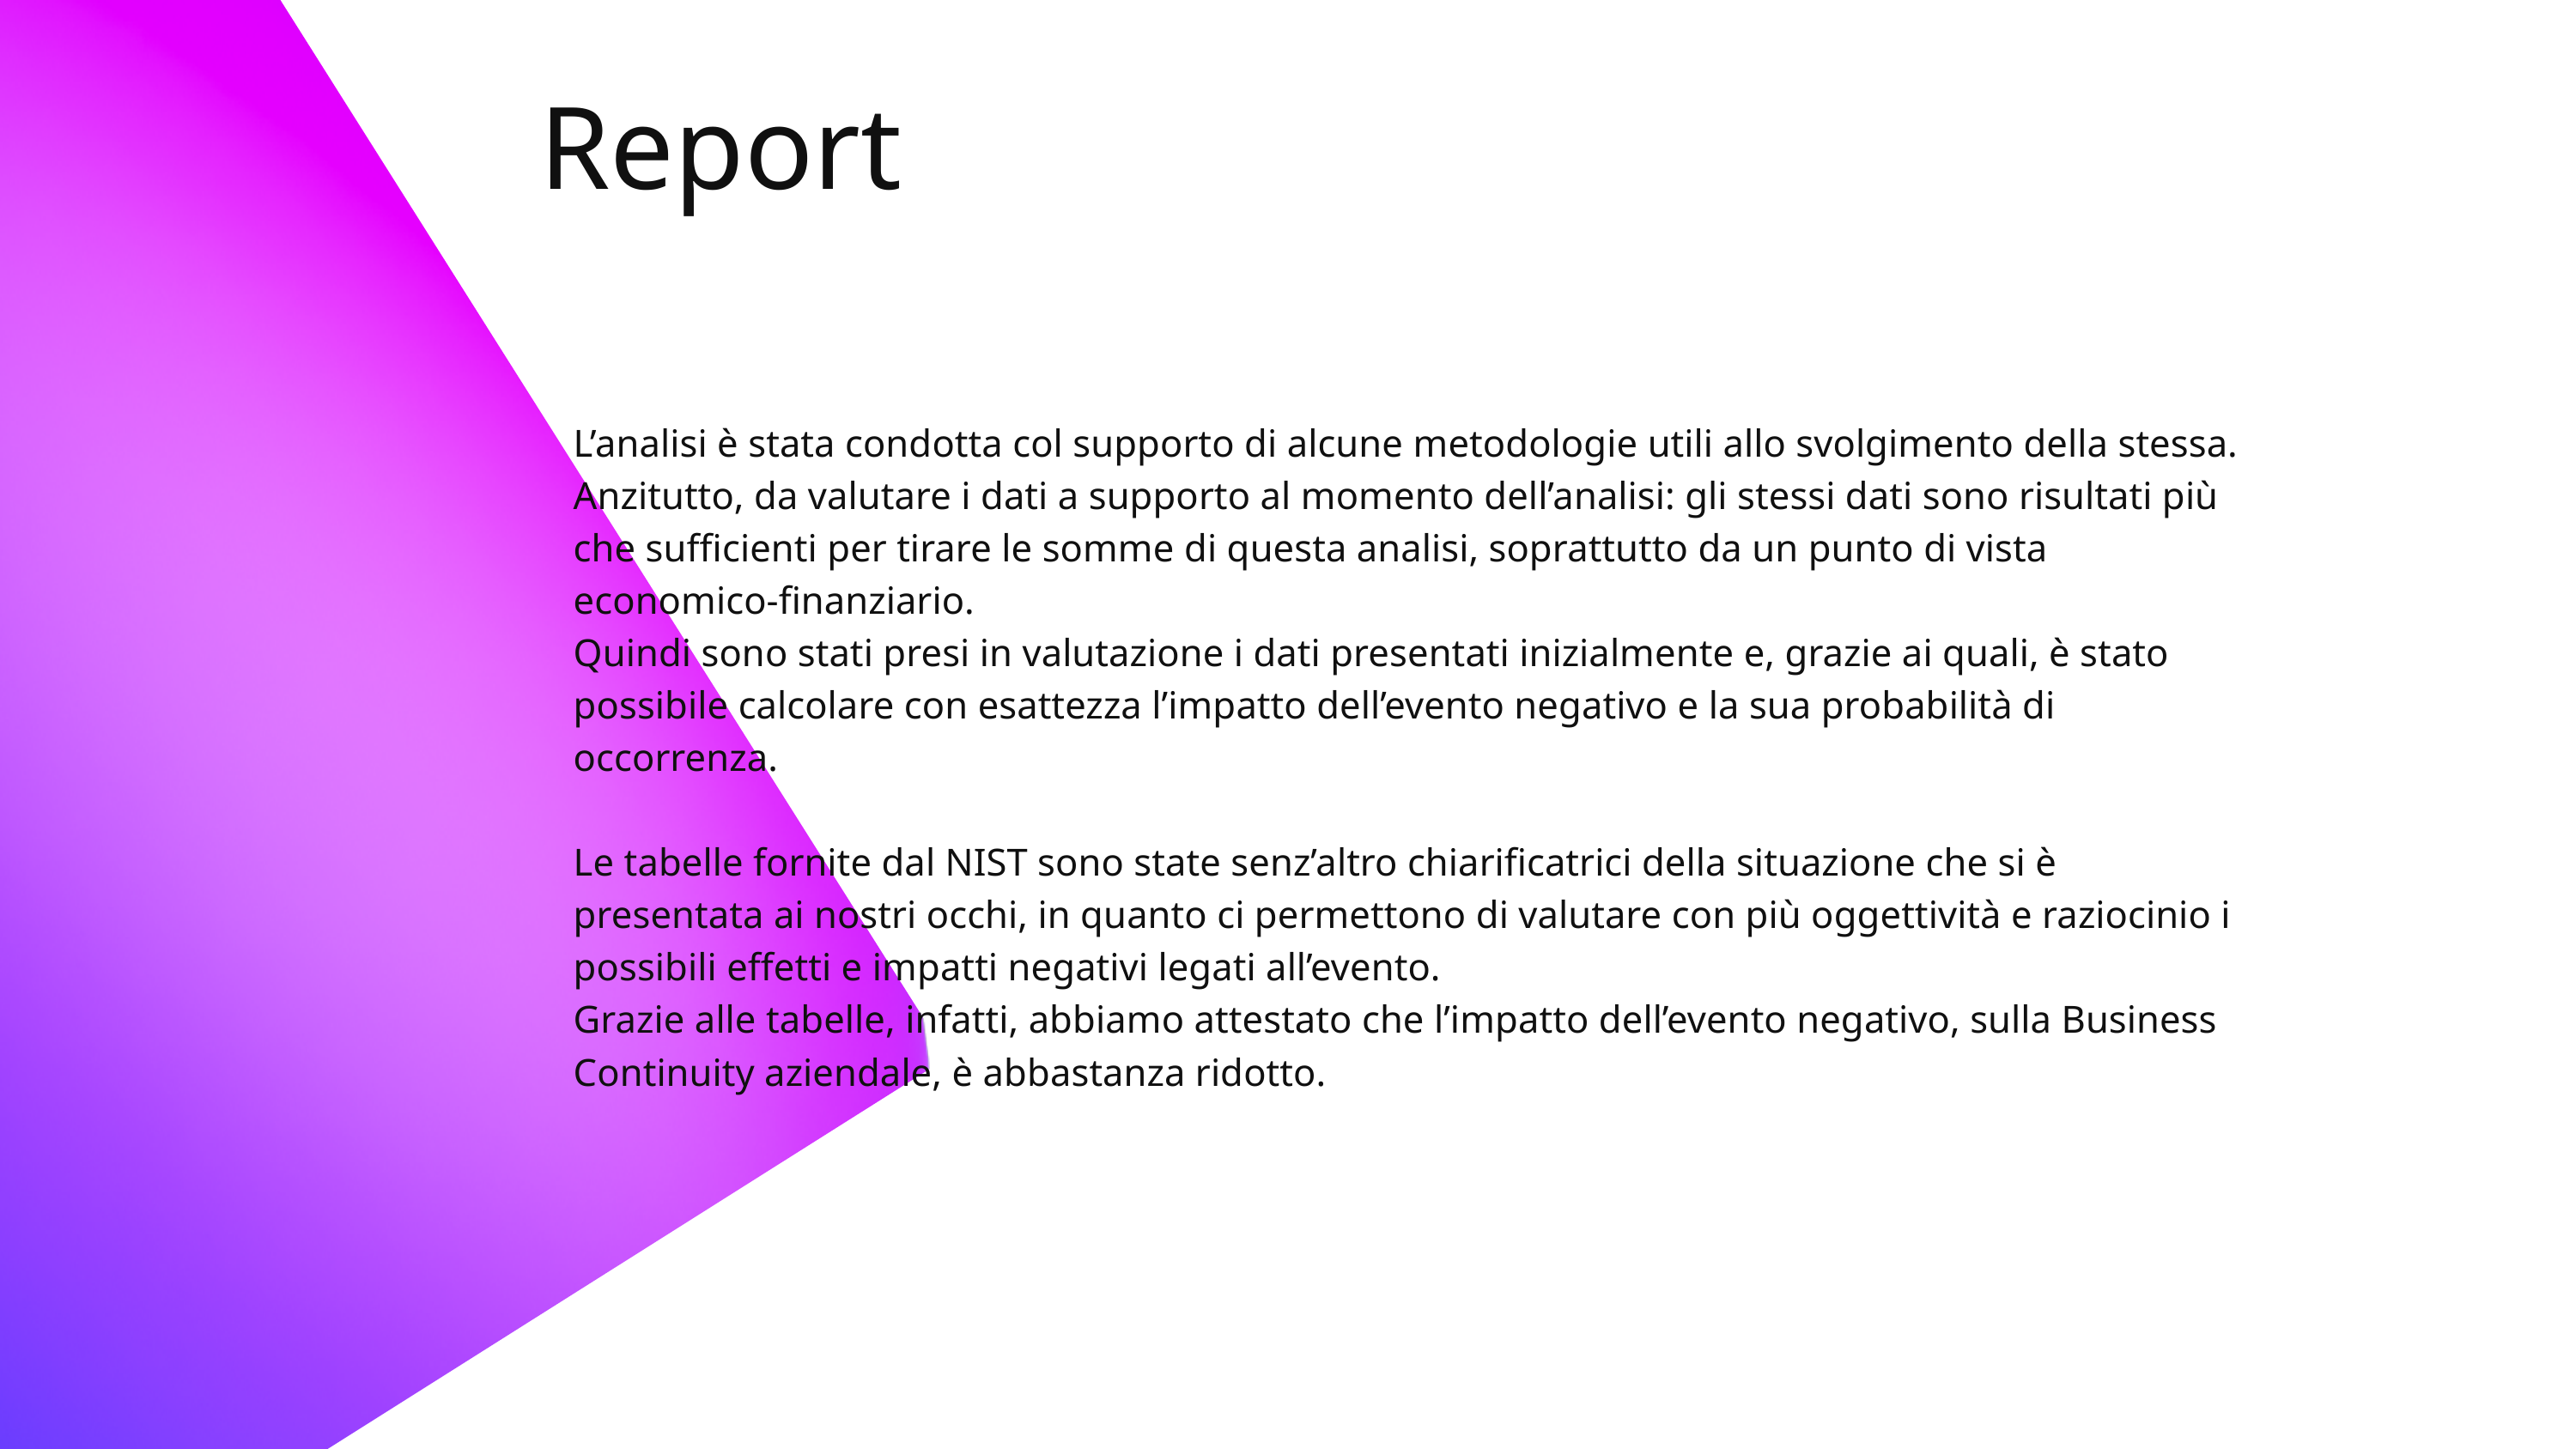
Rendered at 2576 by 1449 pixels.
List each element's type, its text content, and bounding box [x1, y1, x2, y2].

text_box L’analisi è stata condotta col supporto di alcune metodologie utili allo svolgimento della stessa. Anzitutto, da valutare i dati a supporto al momento dell’analisi: gli stessi dati sono risultati più che sufficienti per tirare le somme di questa analisi, soprattutto da un punto di vista economico-finanziario. Quindi sono stati presi in valutazione i dati presentati inizialmente e, grazie ai quali, è stato possibile calcolare con esattezza l’impatto dell’evento negativo e la sua probabilità di occorrenza. Le tabelle fornite dal NIST sono state senz’altro chiarificatrici della situazione che si è presentata ai nostri occhi, in quanto ci permettono di valutare con più oggettività e raziocinio i possibili effetti e impatti negativi legati all’evento. Grazie alle tabelle, infatti, abbiamo attestato che l’impatto dell’evento negativo, sulla Business Continuity aziendale, è abbastanza ridotto. [573, 411, 2248, 1094]
text_box [0, 0, 891, 1449]
text_box Report [539, 76, 1656, 213]
